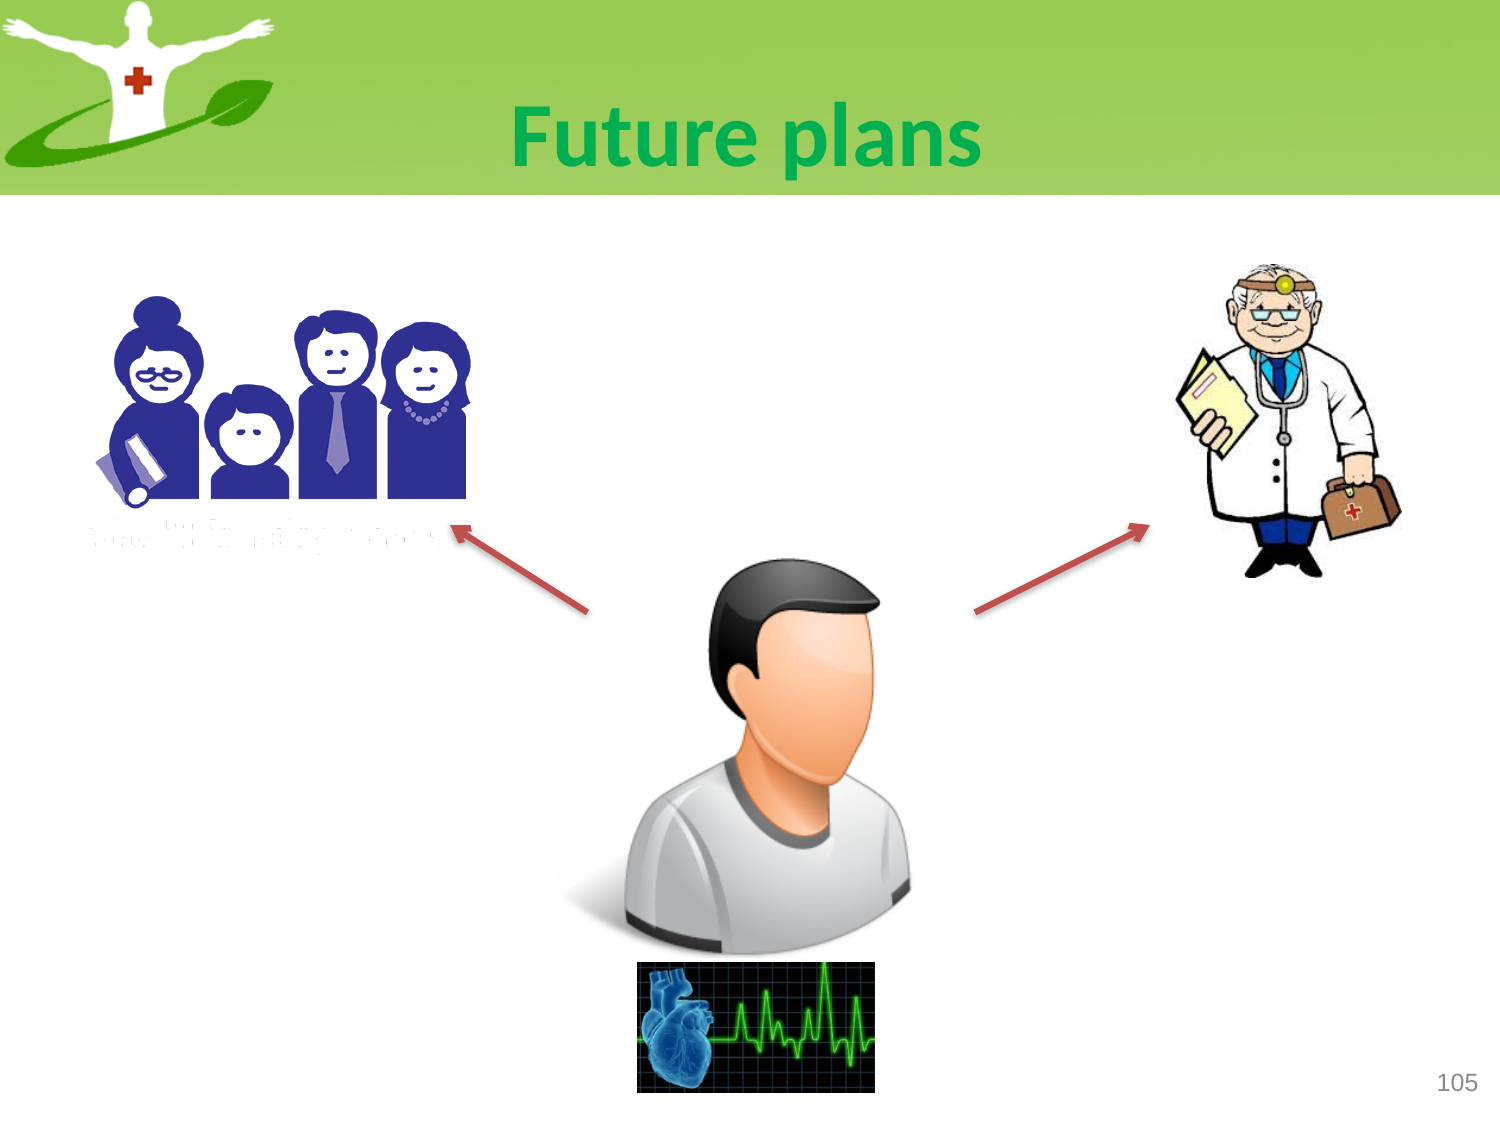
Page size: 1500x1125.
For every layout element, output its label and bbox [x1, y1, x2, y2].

picture [0, 0, 1500, 1125]
text_box [974, 524, 1151, 613]
text_box [449, 524, 588, 613]
